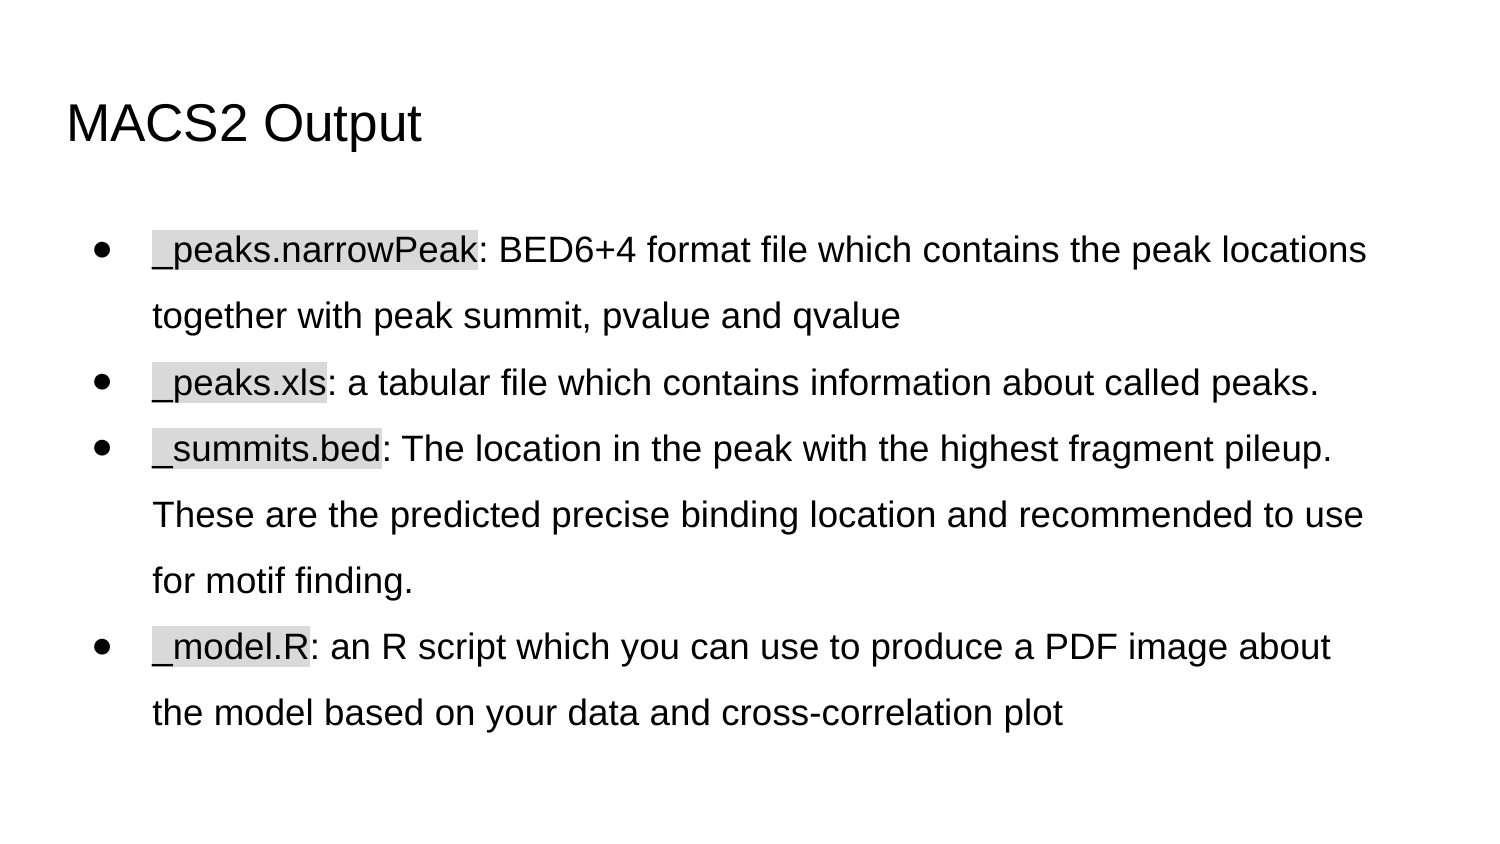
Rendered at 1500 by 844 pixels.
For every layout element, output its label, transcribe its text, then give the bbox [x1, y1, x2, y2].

list _peaks.narrowPeak: BED6+4 format file which contains the peak locations together with peak summit, pvalue and qvalue _peaks.xls: a tabular file which contains information about called peaks. _summits.bed: The location in the peak with the highest fragment pileup. These are the predicted precise binding location and recommended to use for motif finding. _model.R: an R script which you can use to produce a PDF image about the model based on your data and cross-correlation plot [51, 189, 1394, 750]
title MACS2 Output [51, 72, 1449, 167]
